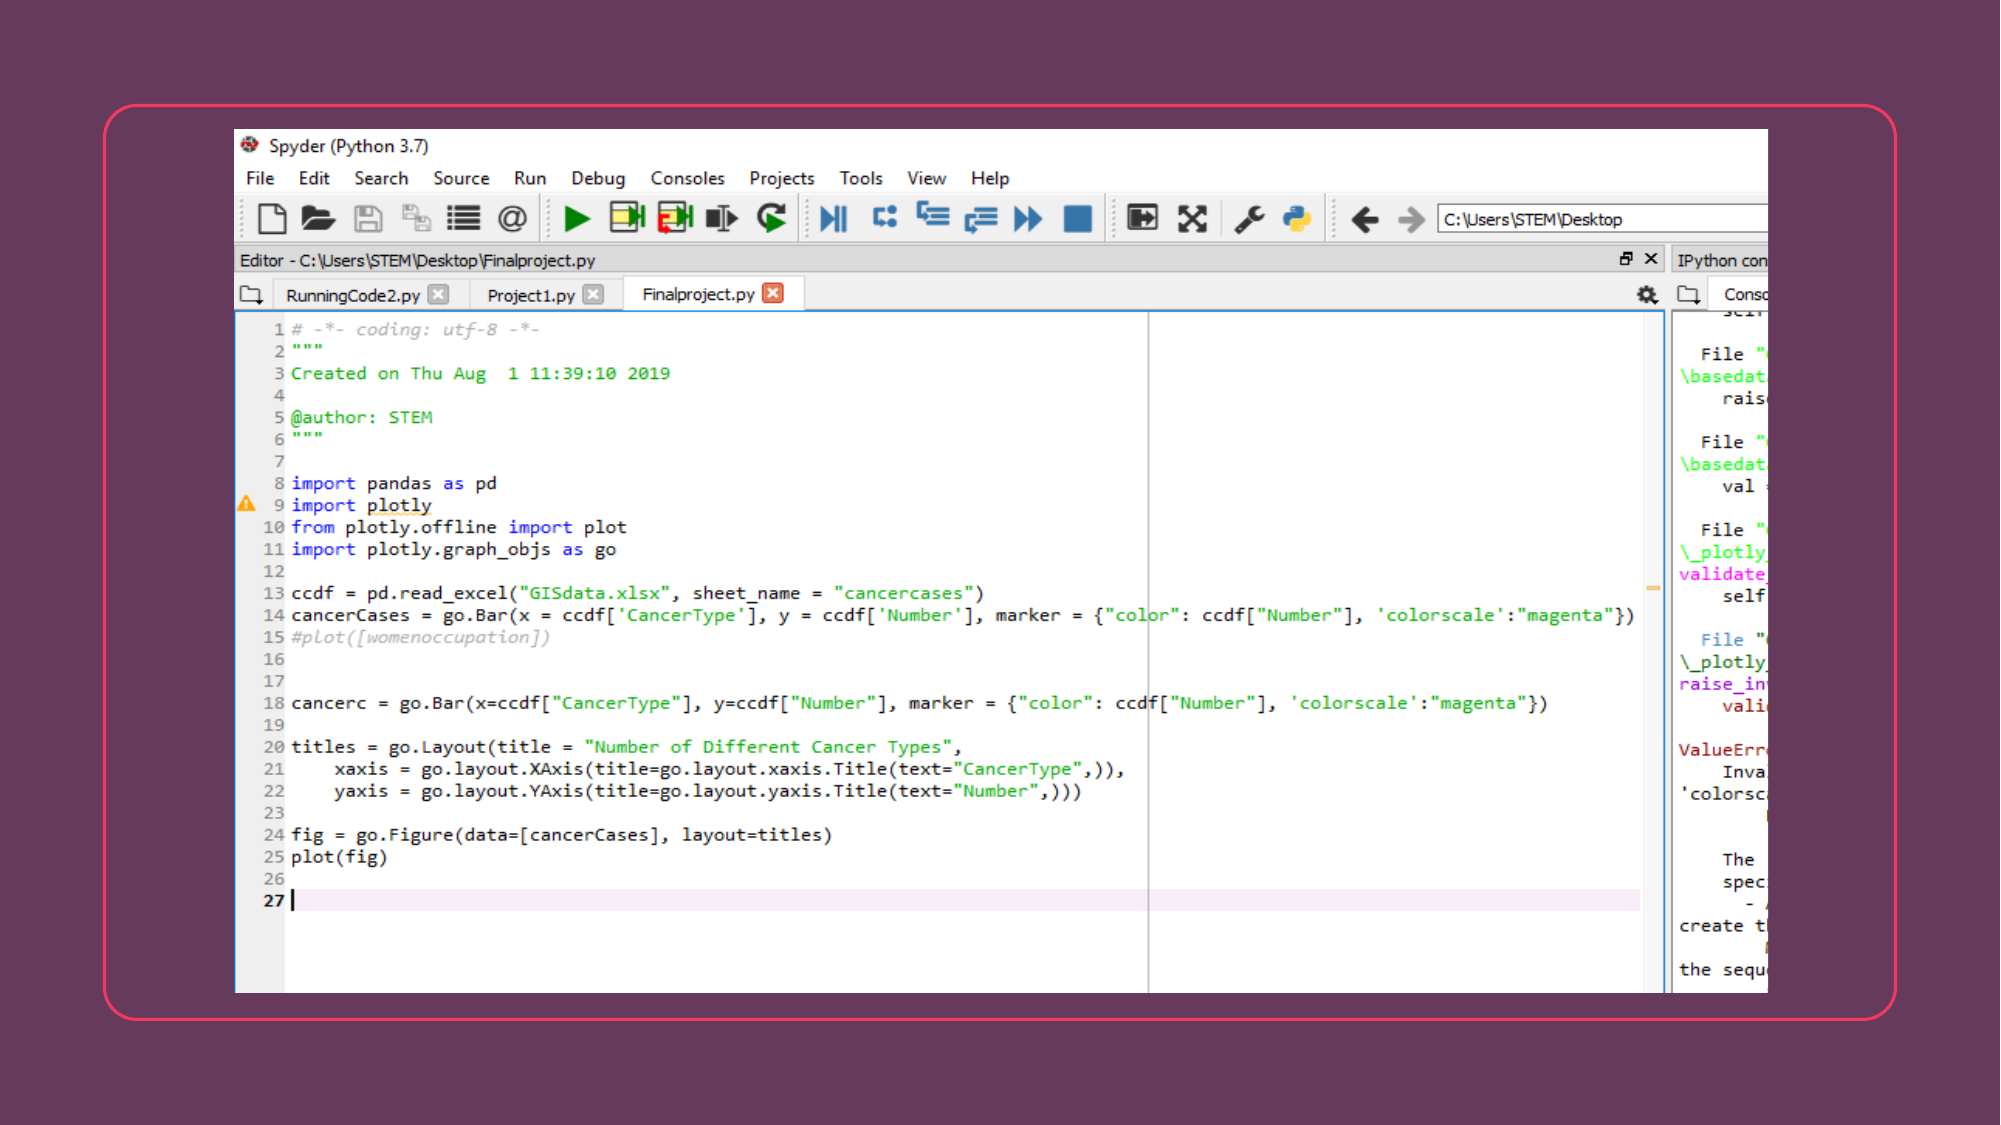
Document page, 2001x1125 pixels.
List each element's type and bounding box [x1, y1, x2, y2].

text_box [0, 0, 2000, 1125]
text_box [103, 104, 1897, 1021]
picture [233, 129, 1769, 993]
